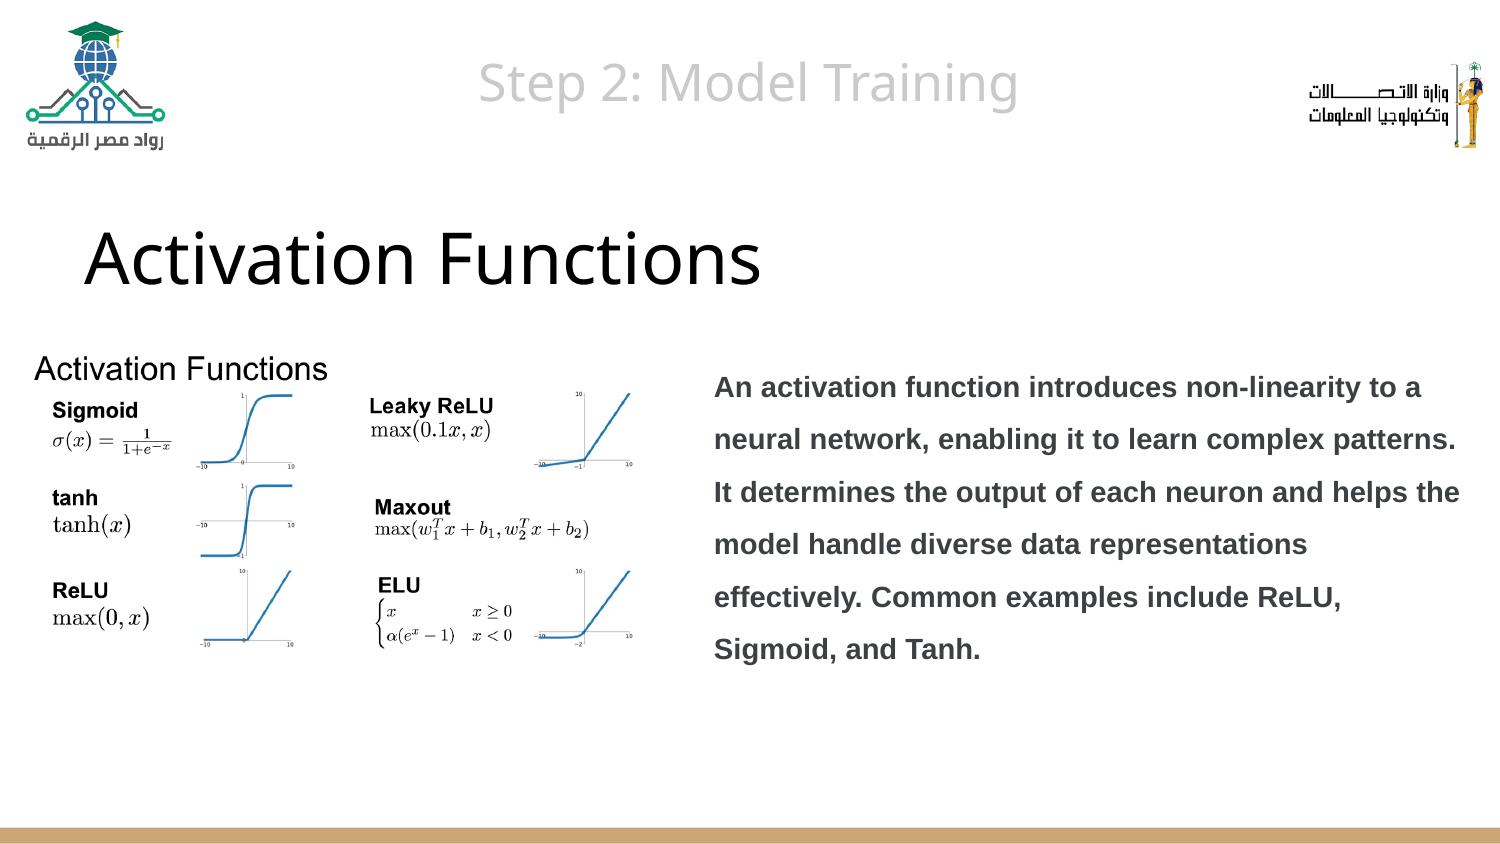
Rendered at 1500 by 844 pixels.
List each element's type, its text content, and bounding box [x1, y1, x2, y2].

list An activation function introduces non-linearity to a neural network, enabling it to learn complex patterns. It determines the output of each neuron and helps the model handle diverse data representations effectively. Common examples include ReLU, Sigmoid, and Tanh. [698, 335, 1480, 729]
picture [1289, 0, 1500, 211]
title Activation Functions [69, 190, 787, 314]
picture [24, 338, 675, 665]
picture [0, 0, 187, 187]
title Step 2: Model Training [191, 35, 1284, 128]
